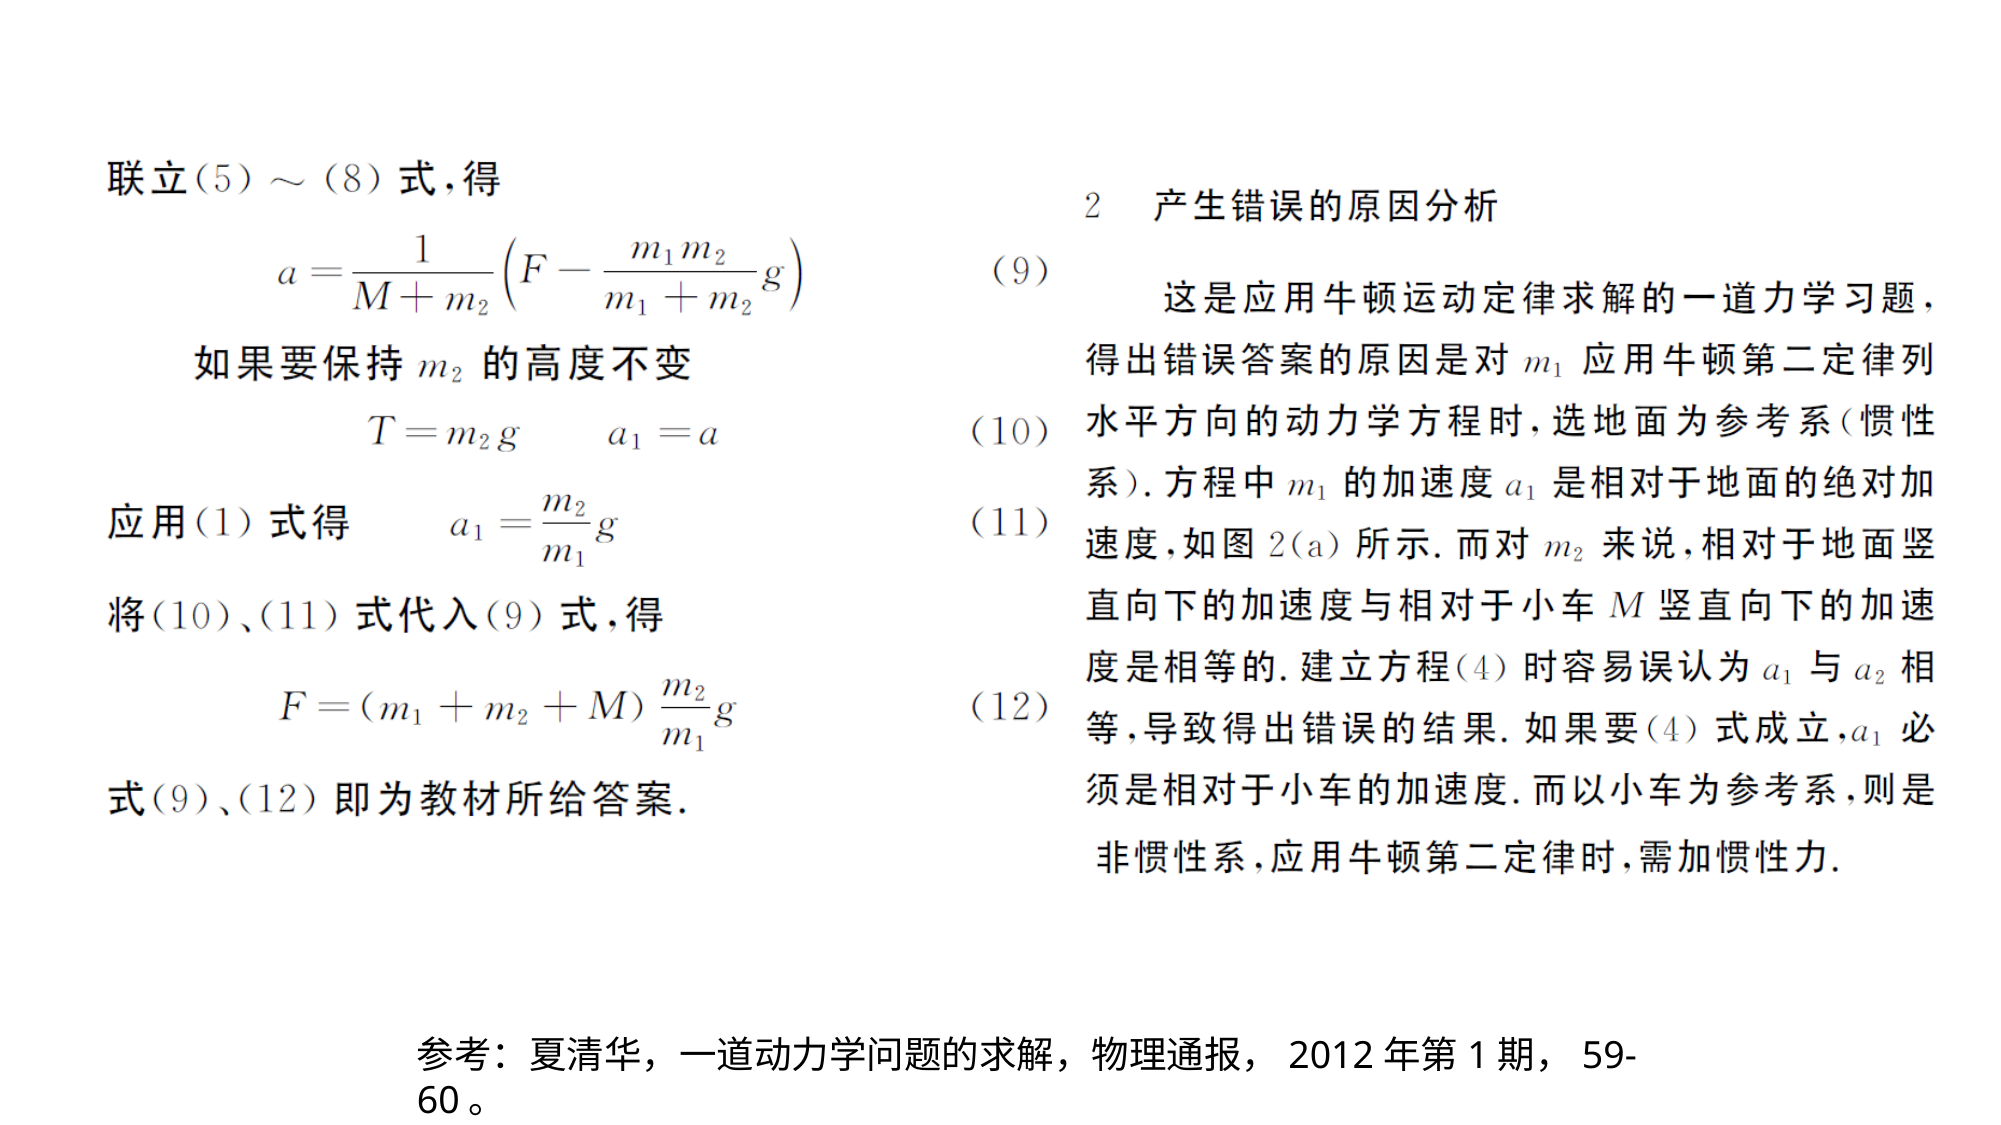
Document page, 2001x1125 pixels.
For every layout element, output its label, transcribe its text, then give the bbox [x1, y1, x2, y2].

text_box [1066, 161, 1954, 891]
picture [76, 137, 1067, 840]
text_box 参考：夏清华，一道动力学问题的求解，物理通报，2012年第1期，59-60。 [402, 1023, 1698, 1125]
